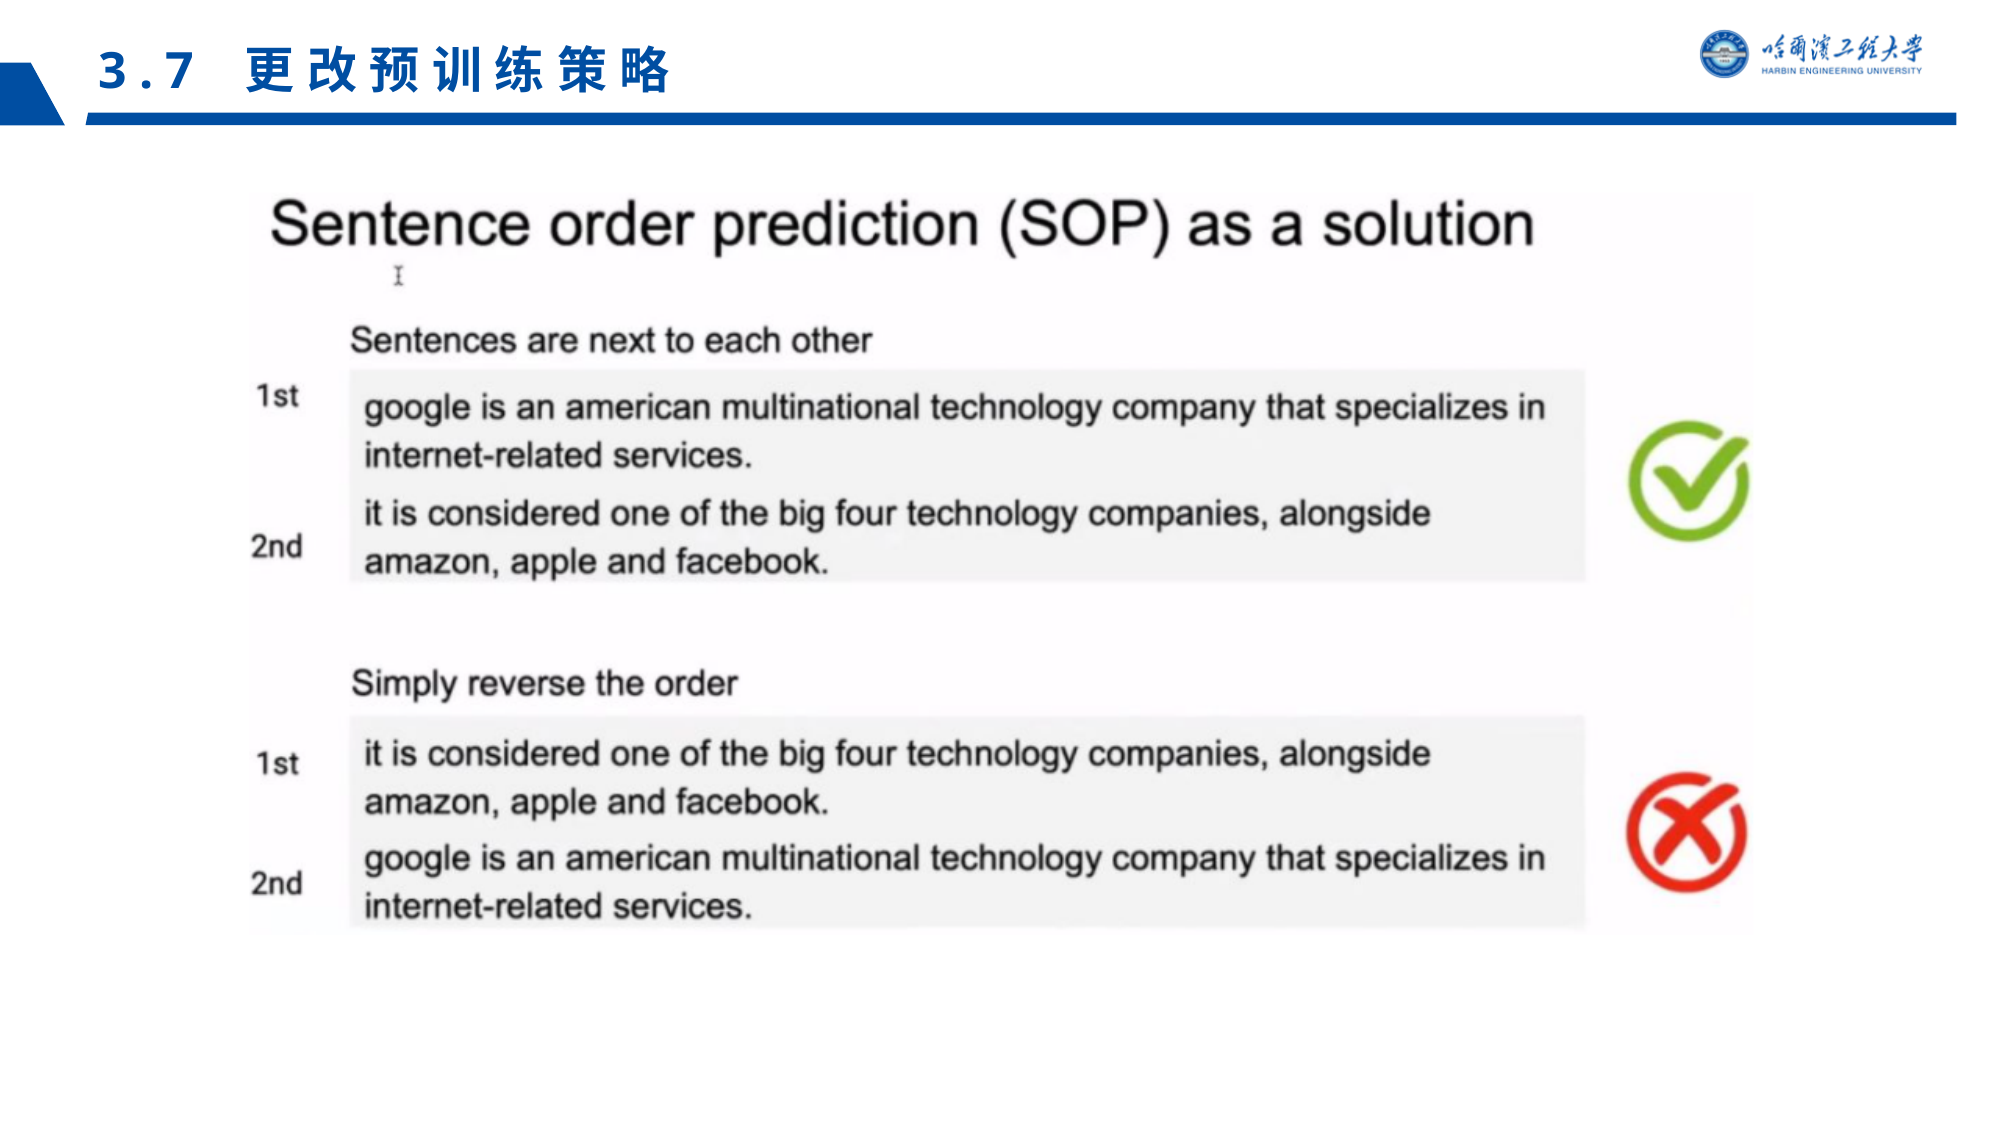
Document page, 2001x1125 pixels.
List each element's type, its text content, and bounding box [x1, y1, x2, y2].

text_box 3.7 更改预训练策略 [98, 37, 891, 101]
picture [1689, 22, 1933, 86]
text_box [84, 111, 1958, 127]
picture [220, 190, 1780, 935]
text_box [0, 61, 67, 127]
